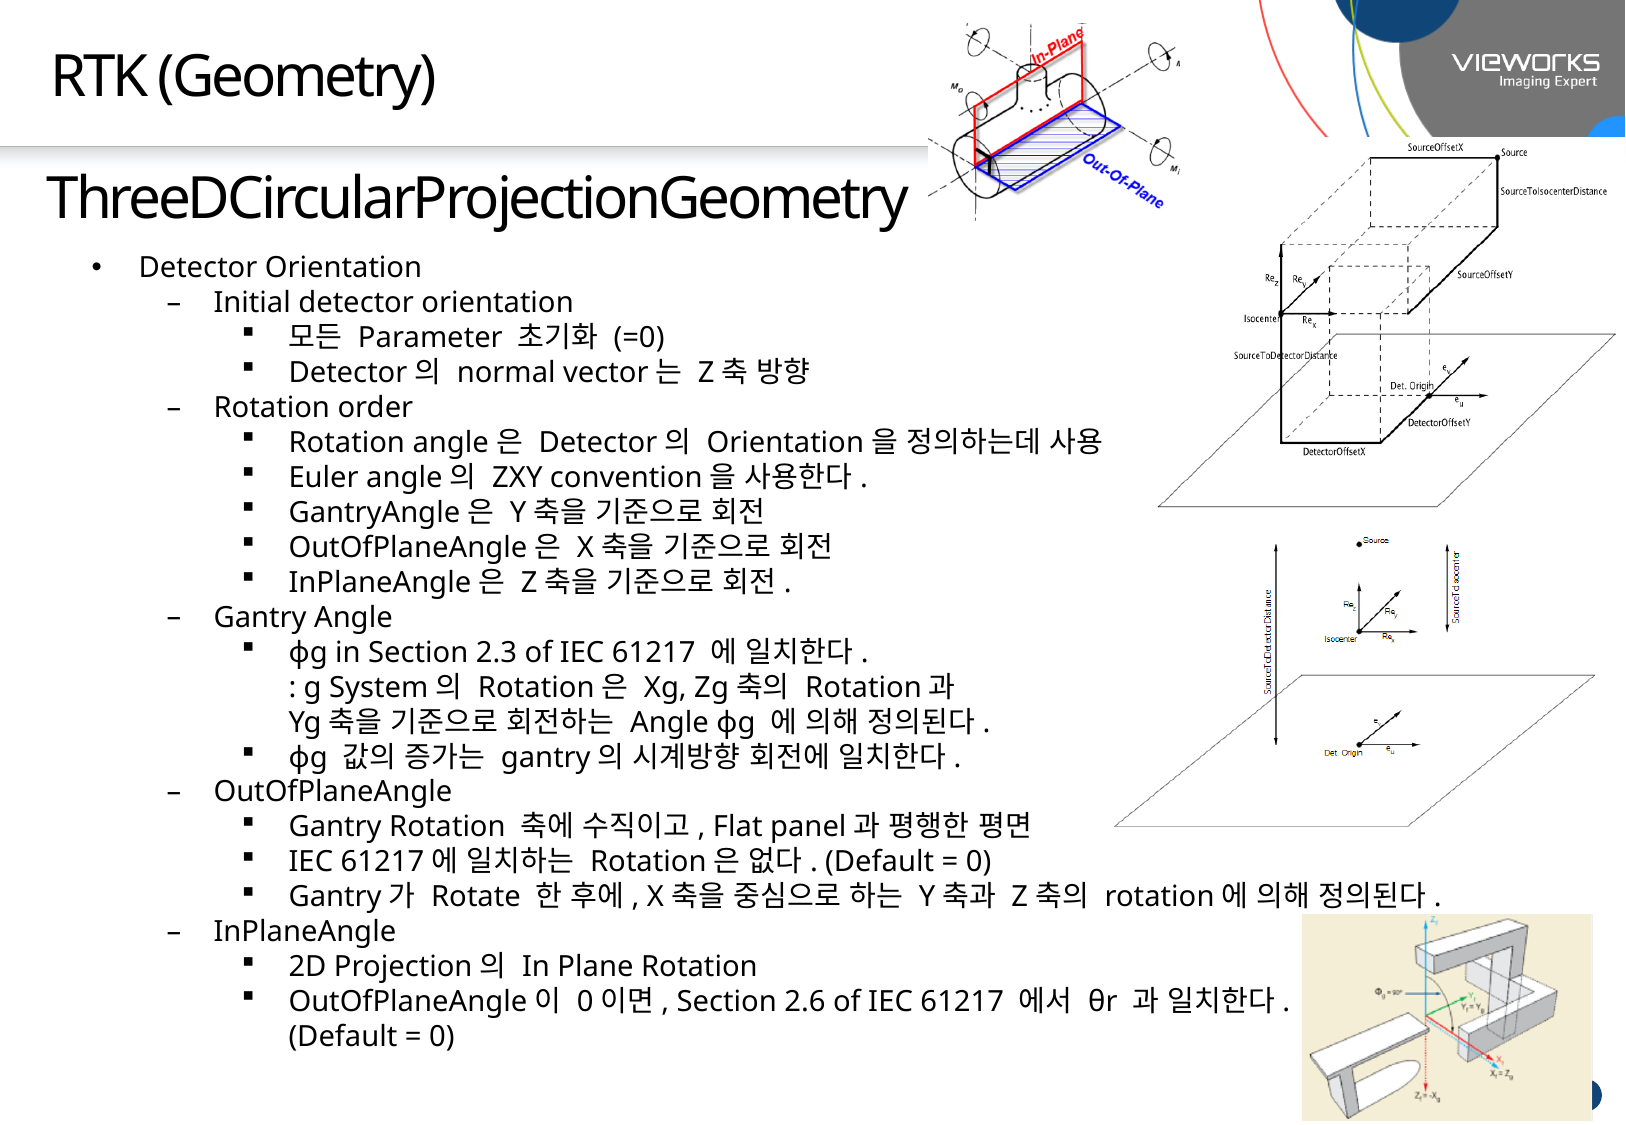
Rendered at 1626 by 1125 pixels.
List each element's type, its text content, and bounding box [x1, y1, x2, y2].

picture [1301, 913, 1593, 1121]
text_box ThreeDCircularProjectionGeometry [31, 152, 1141, 238]
title RTK (Geometry) [1182, 24, 1498, 123]
title RTK (Geometry) [35, 24, 925, 123]
text_box Detector Orientation Initial detector orientation 모든 Parameter 초기화 (=0) Detector의 normal vector는 Z축 방향 Rotation order Rotation angle은 Detector의 Orientation을 정의하는데 사용 Euler angle의 ZXY convention을 사용한다. GantryAngle은 Y축을 기준으로 회전 OutOfPlaneAngle은 X축을 기준으로 회전 InPlaneAngle은 Z축을 기준으로 회전. Gantry Angle ϕg in Section 2.3 of IEC 61217 에 일치한다. : g System의 Rotation은 Xg, Zg축의 Rotation과 Yg축을 기준으로 회전하는 Angle ϕg 에 의해 정의된다. ϕg 값의 증가는 gantry의 시계방향 회전에 일치한다. OutOfPlaneAngle Gantry Rotation 축에 수직이고, Flat panel과 평행한 평면 IEC 61217에 일치하는 Rotation은 없다. (Default = 0) Gantry가 Rotate 한 후에, X축을 중심으로 하는 Y축과 Z축의 rotation에 의해 정의된다. InPlaneAngle 2D Projection의 In Plane Rotation OutOfPlaneAngle이 0이면, Section 2.6 of IEC 61217 에서 θr 과 일치한다. (Default = 0) [76, 241, 1593, 1060]
picture [928, 0, 1625, 842]
